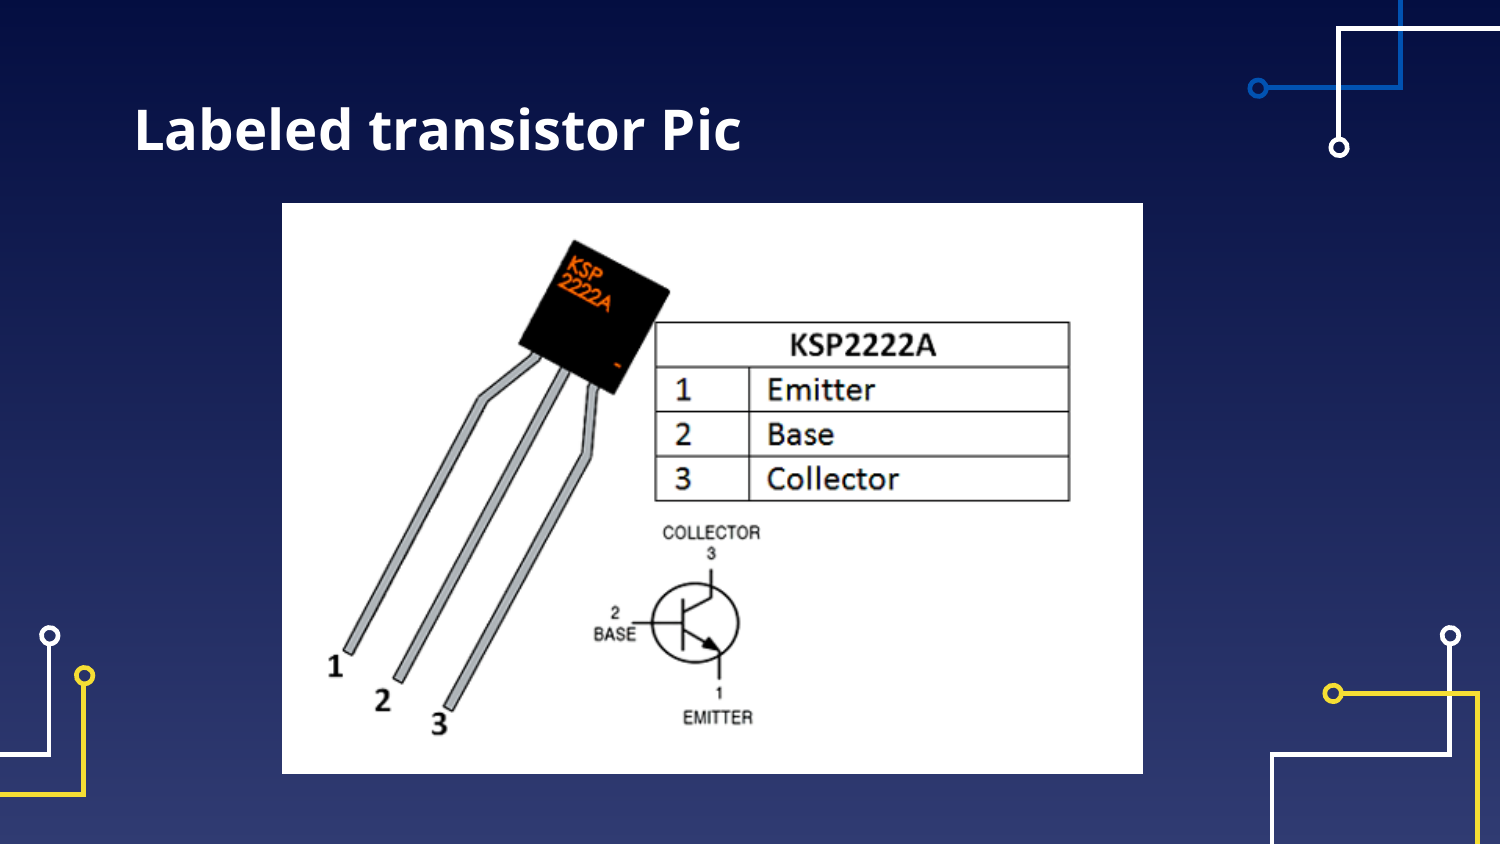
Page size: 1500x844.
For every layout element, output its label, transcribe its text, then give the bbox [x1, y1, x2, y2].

title Labeled transistor Pic [118, 88, 1382, 167]
picture [282, 203, 1143, 775]
